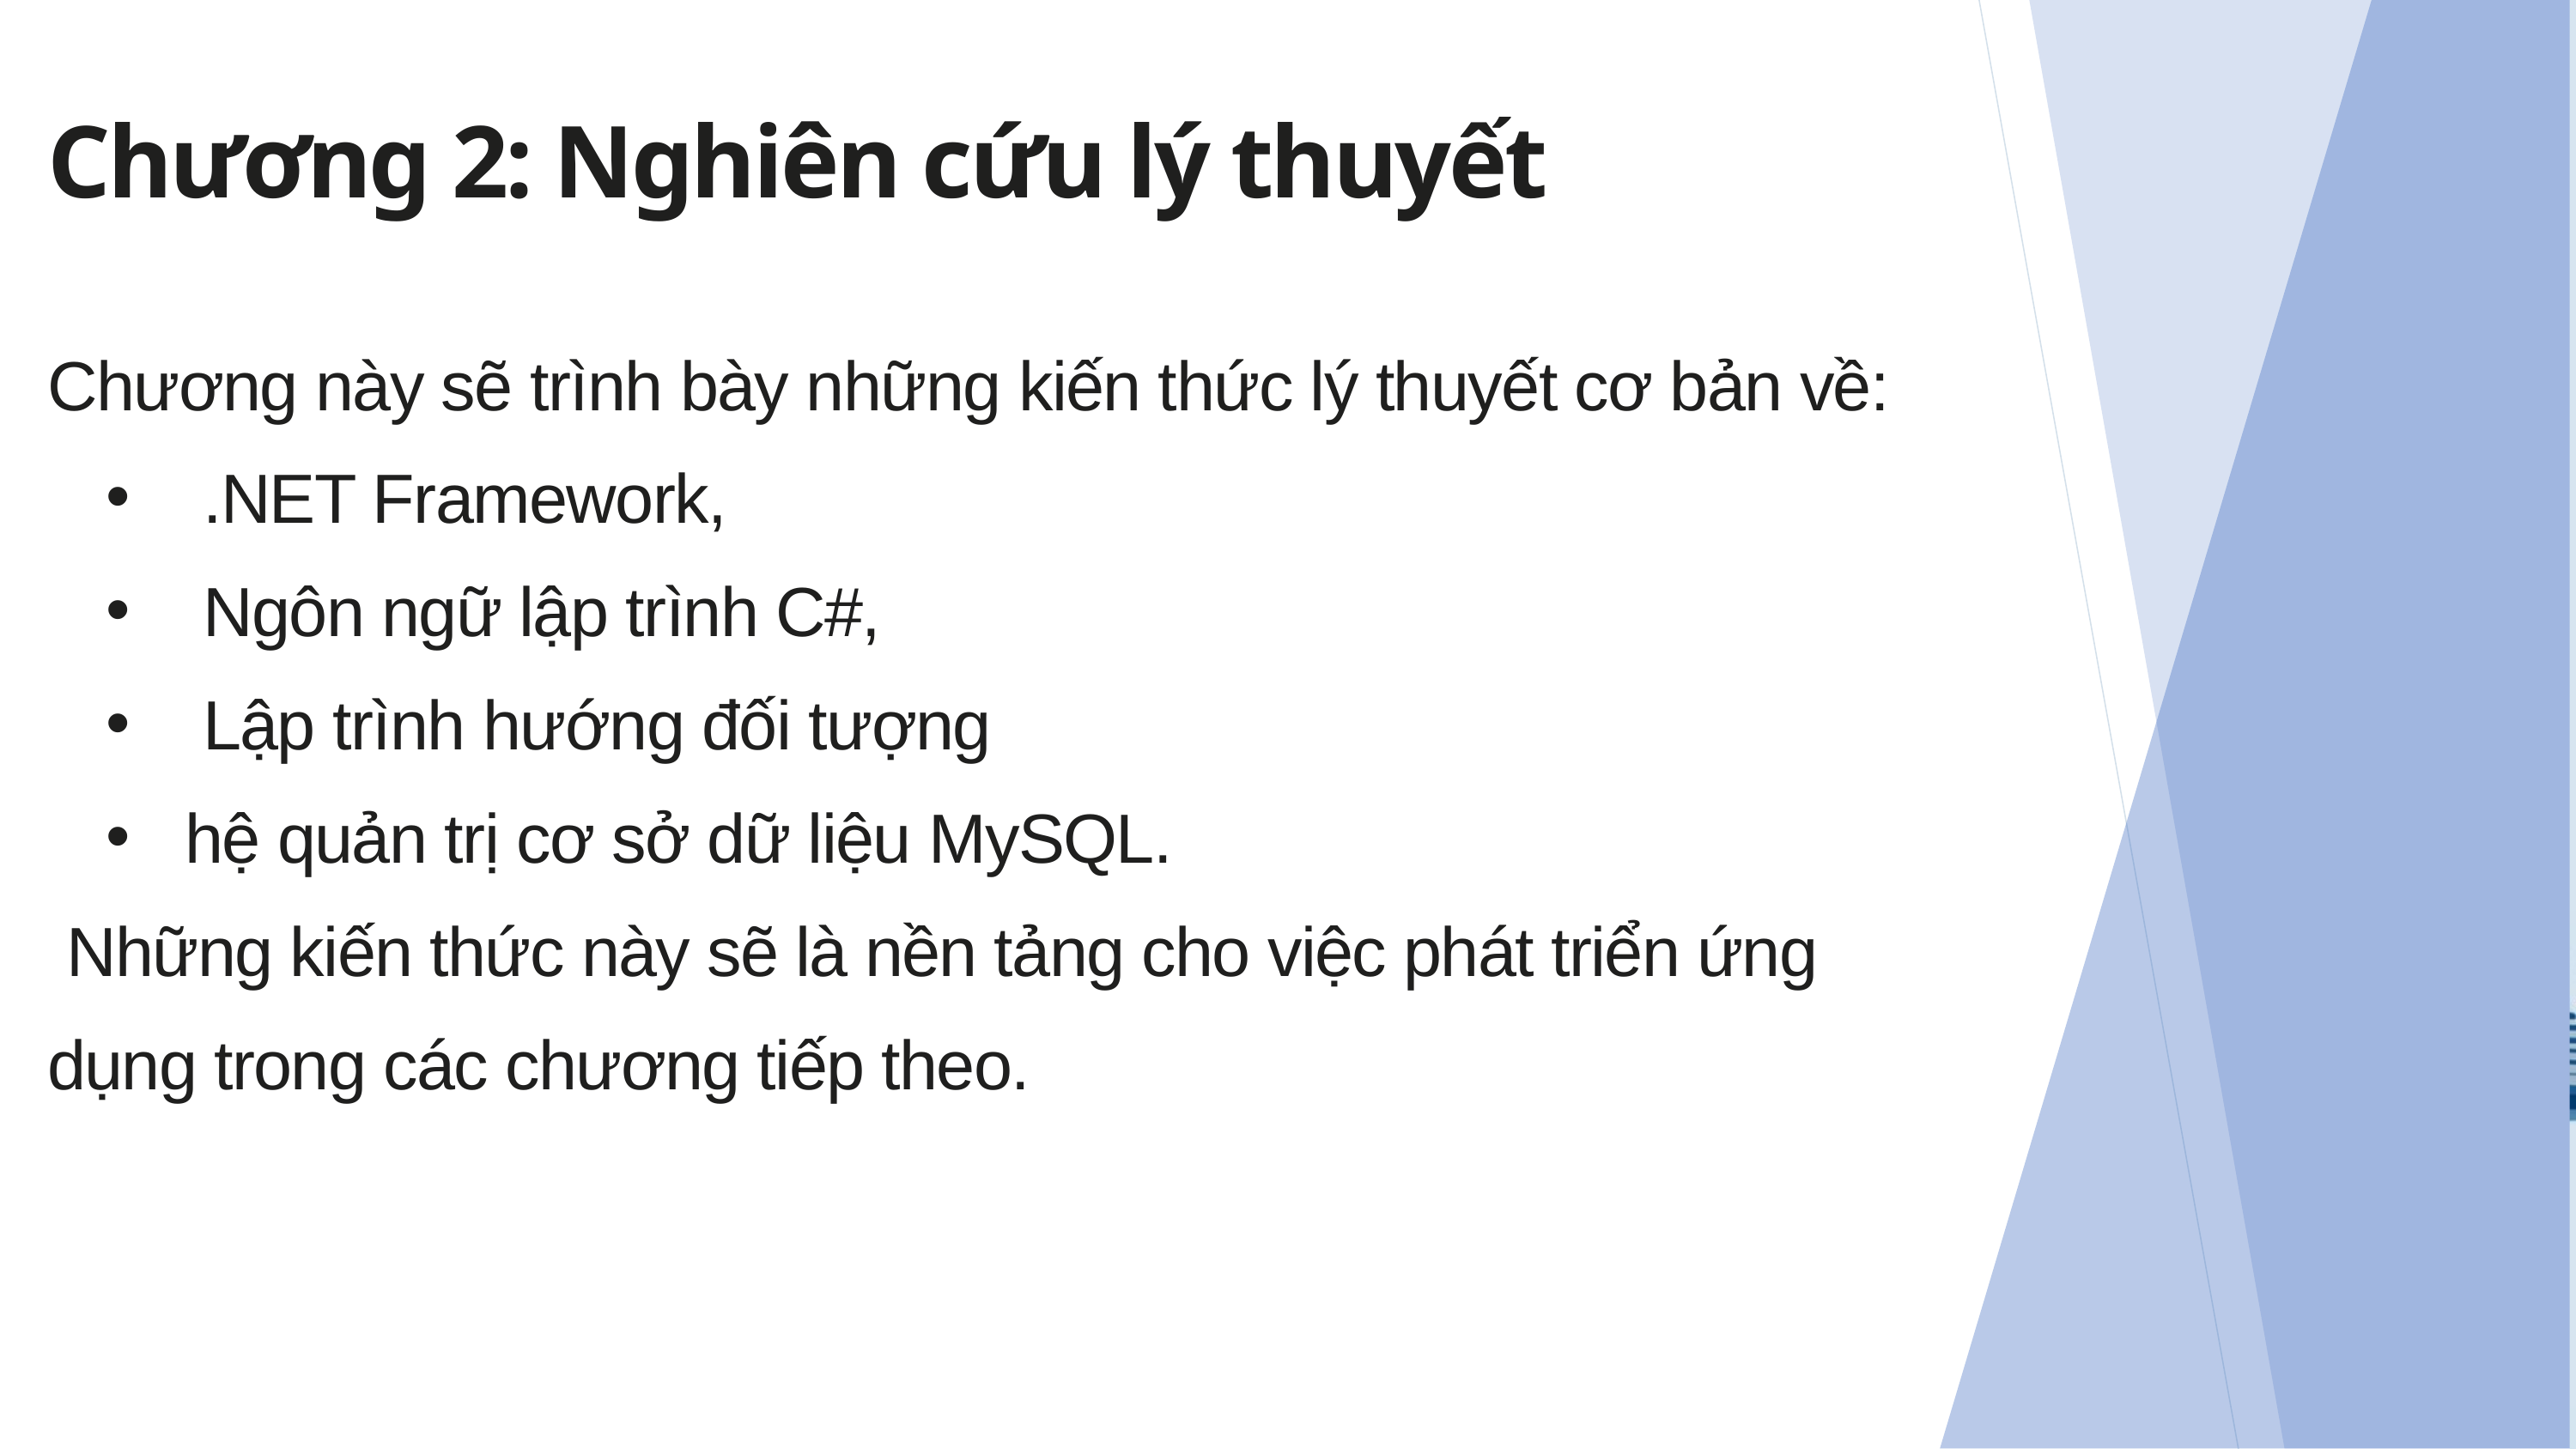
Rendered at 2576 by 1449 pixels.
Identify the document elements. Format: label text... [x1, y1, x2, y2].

text_box Chương 2: Nghiên cứu lý thuyết [47, 94, 1599, 218]
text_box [1939, 0, 2025, 1449]
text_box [2028, 0, 2576, 1449]
text_box Chương này sẽ trình bày những kiến thức lý thuyết cơ bản về: .NET Framework, Ngôn ngữ lập trình C#, Lập trình hướng đối tượng hệ quản trị cơ sở dữ liệu MySQL. Những kiến thức này sẽ là nền tảng cho việc phát triển ứng dụng trong các chương tiếp theo. [47, 311, 1932, 1104]
